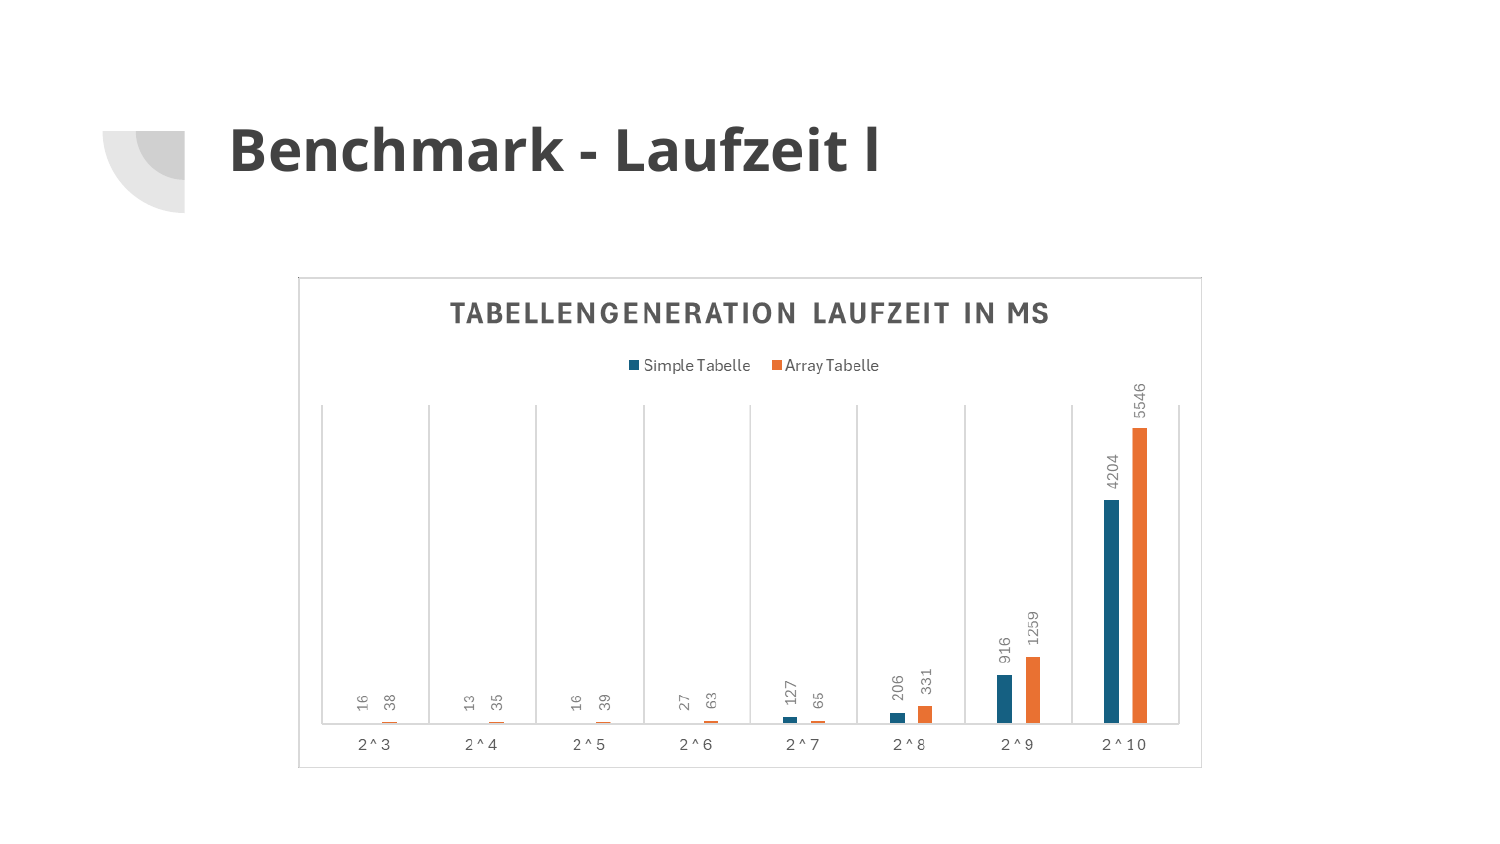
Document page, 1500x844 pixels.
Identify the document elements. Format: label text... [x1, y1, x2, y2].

title Benchmark - Laufzeit l [213, 98, 1368, 263]
picture [298, 277, 1202, 768]
